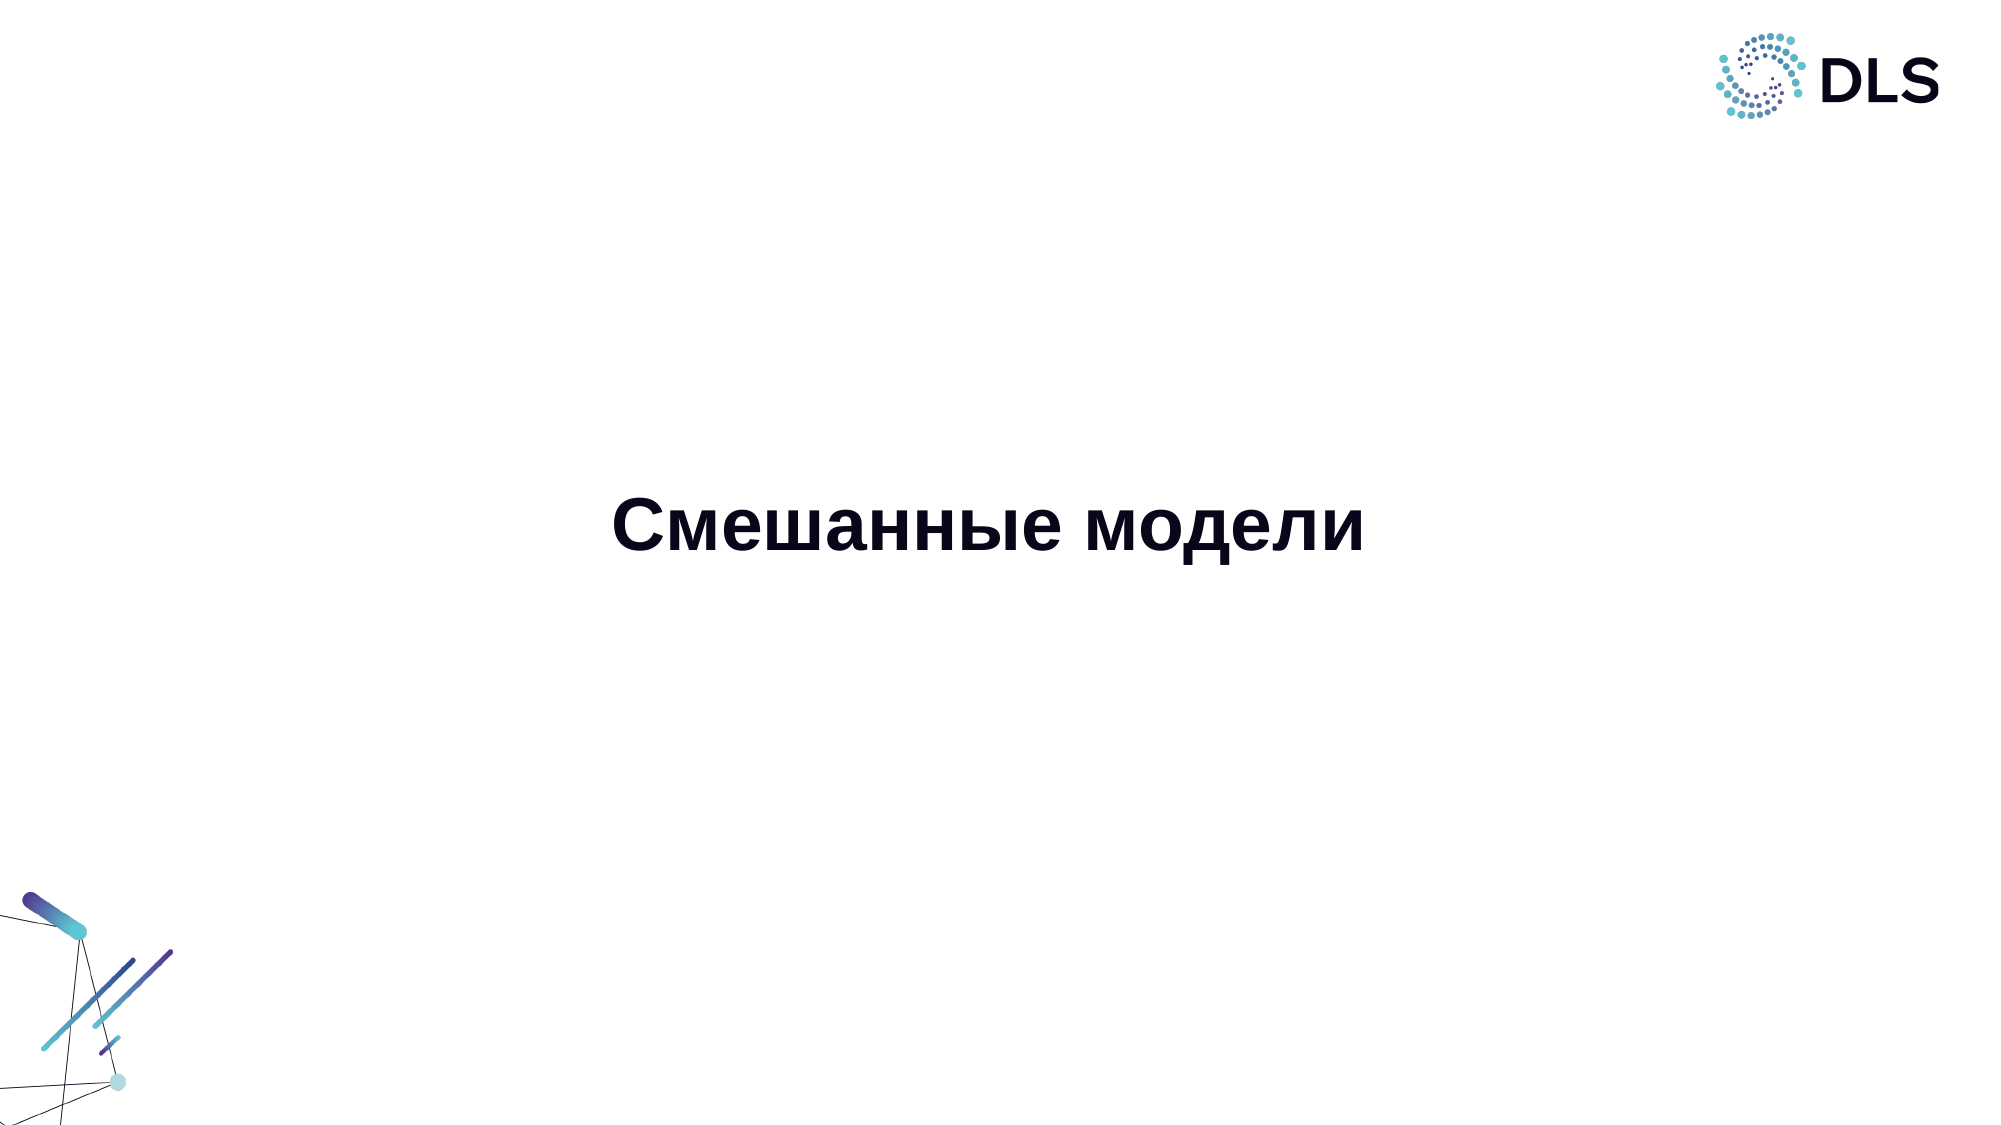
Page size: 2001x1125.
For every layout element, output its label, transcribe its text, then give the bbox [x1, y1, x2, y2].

picture [0, 892, 173, 1125]
picture [1716, 33, 1939, 119]
title Смешанные модели [596, 389, 1404, 608]
